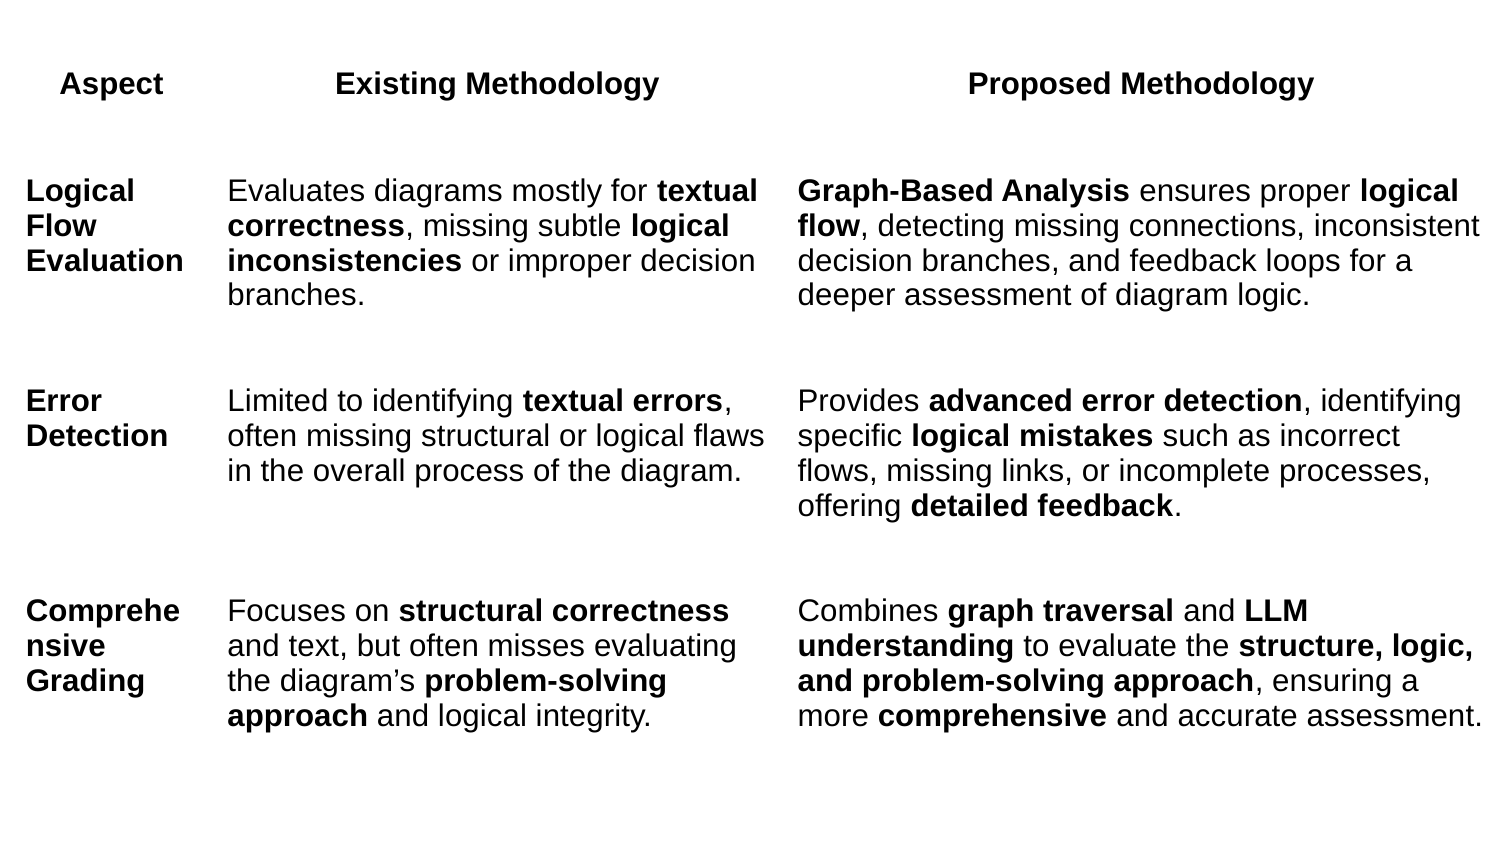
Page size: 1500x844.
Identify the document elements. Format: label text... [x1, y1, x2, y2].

table_cell Comprehensive Grading [11, 579, 212, 789]
table_header Existing Methodology [212, 46, 783, 159]
table_header Proposed Methodology [783, 46, 1500, 159]
table_cell Limited to identifying textual errors, often missing structural or logical flaws in the overall process of the diagram. [212, 369, 783, 579]
table_cell Logical Flow Evaluation [11, 159, 212, 369]
table_cell Focuses on structural correctness and text, but often misses evaluating the diagram’s problem-solving approach and logical integrity. [212, 579, 783, 789]
table_header Aspect [11, 46, 212, 159]
table_cell Error Detection [11, 369, 212, 579]
table_cell Graph-Based Analysis ensures proper logical flow, detecting missing connections, inconsistent decision branches, and feedback loops for a deeper assessment of diagram logic. [783, 159, 1500, 369]
table_cell Provides advanced error detection, identifying specific logical mistakes such as incorrect flows, missing links, or incomplete processes, offering detailed feedback. [783, 369, 1500, 579]
table_cell Combines graph traversal and LLM understanding to evaluate the structure, logic, and problem-solving approach, ensuring a more comprehensive and accurate assessment. [783, 579, 1500, 789]
table_cell Evaluates diagrams mostly for textual correctness, missing subtle logical inconsistencies or improper decision branches. [212, 159, 783, 369]
